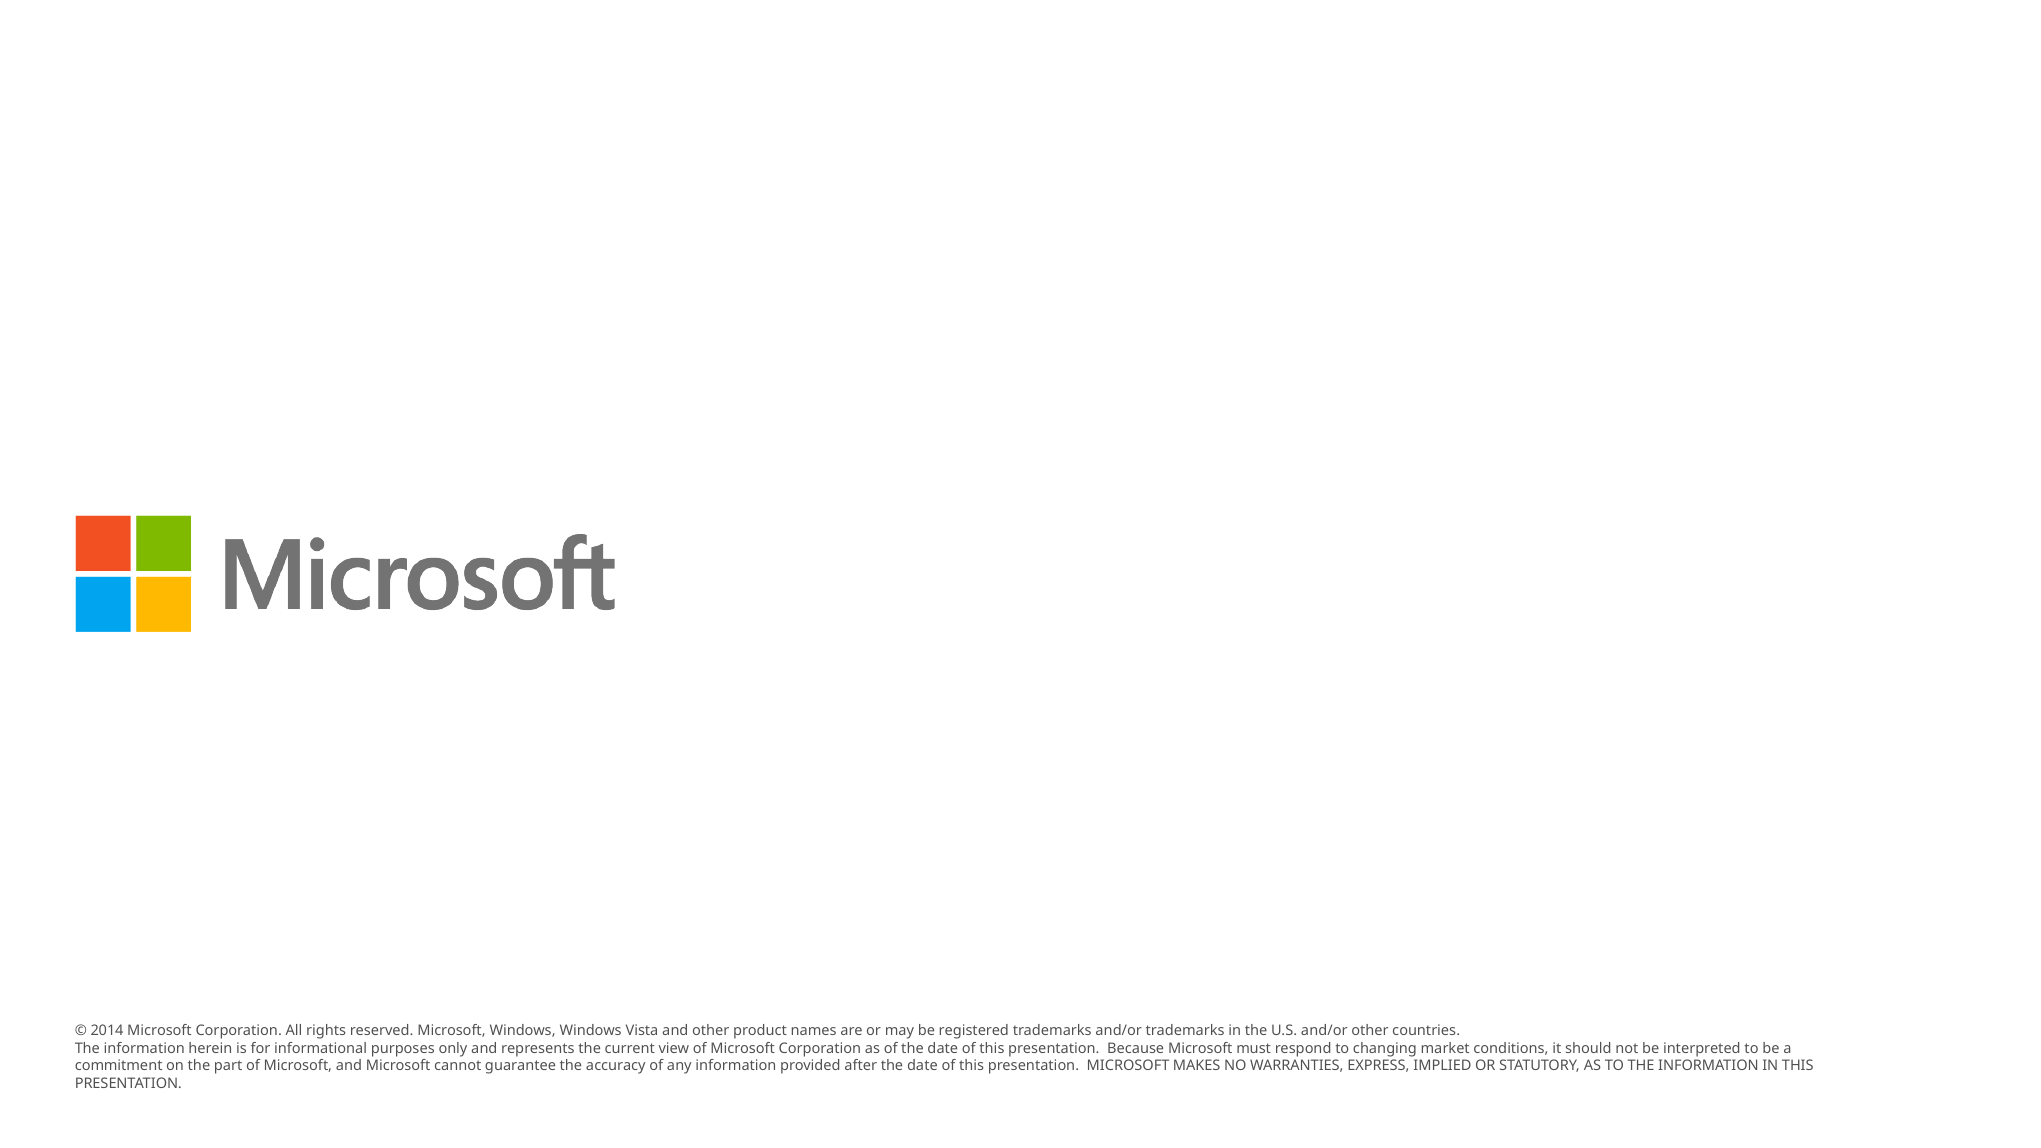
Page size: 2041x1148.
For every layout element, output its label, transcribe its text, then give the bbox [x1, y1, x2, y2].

text_box © 2014 Microsoft Corporation. All rights reserved. Microsoft, Windows, Windows Vista and other product names are or may be registered trademarks and/or trademarks in the U.S. and/or other countries. The information herein is for informational purposes only and represents the current view of Microsoft Corporation as of the date of this presentation. Because Microsoft must respond to changing market conditions, it should not be interpreted to be a commitment on the part of Microsoft, and Microsoft cannot guarantee the accuracy of any information provided after the date of this presentation. MICROSOFT MAKES NO WARRANTIES, EXPRESS, IMPLIED OR STATUTORY, AS TO THE INFORMATION IN THIS PRESENTATION. [44, 997, 1845, 1115]
picture [75, 515, 616, 632]
